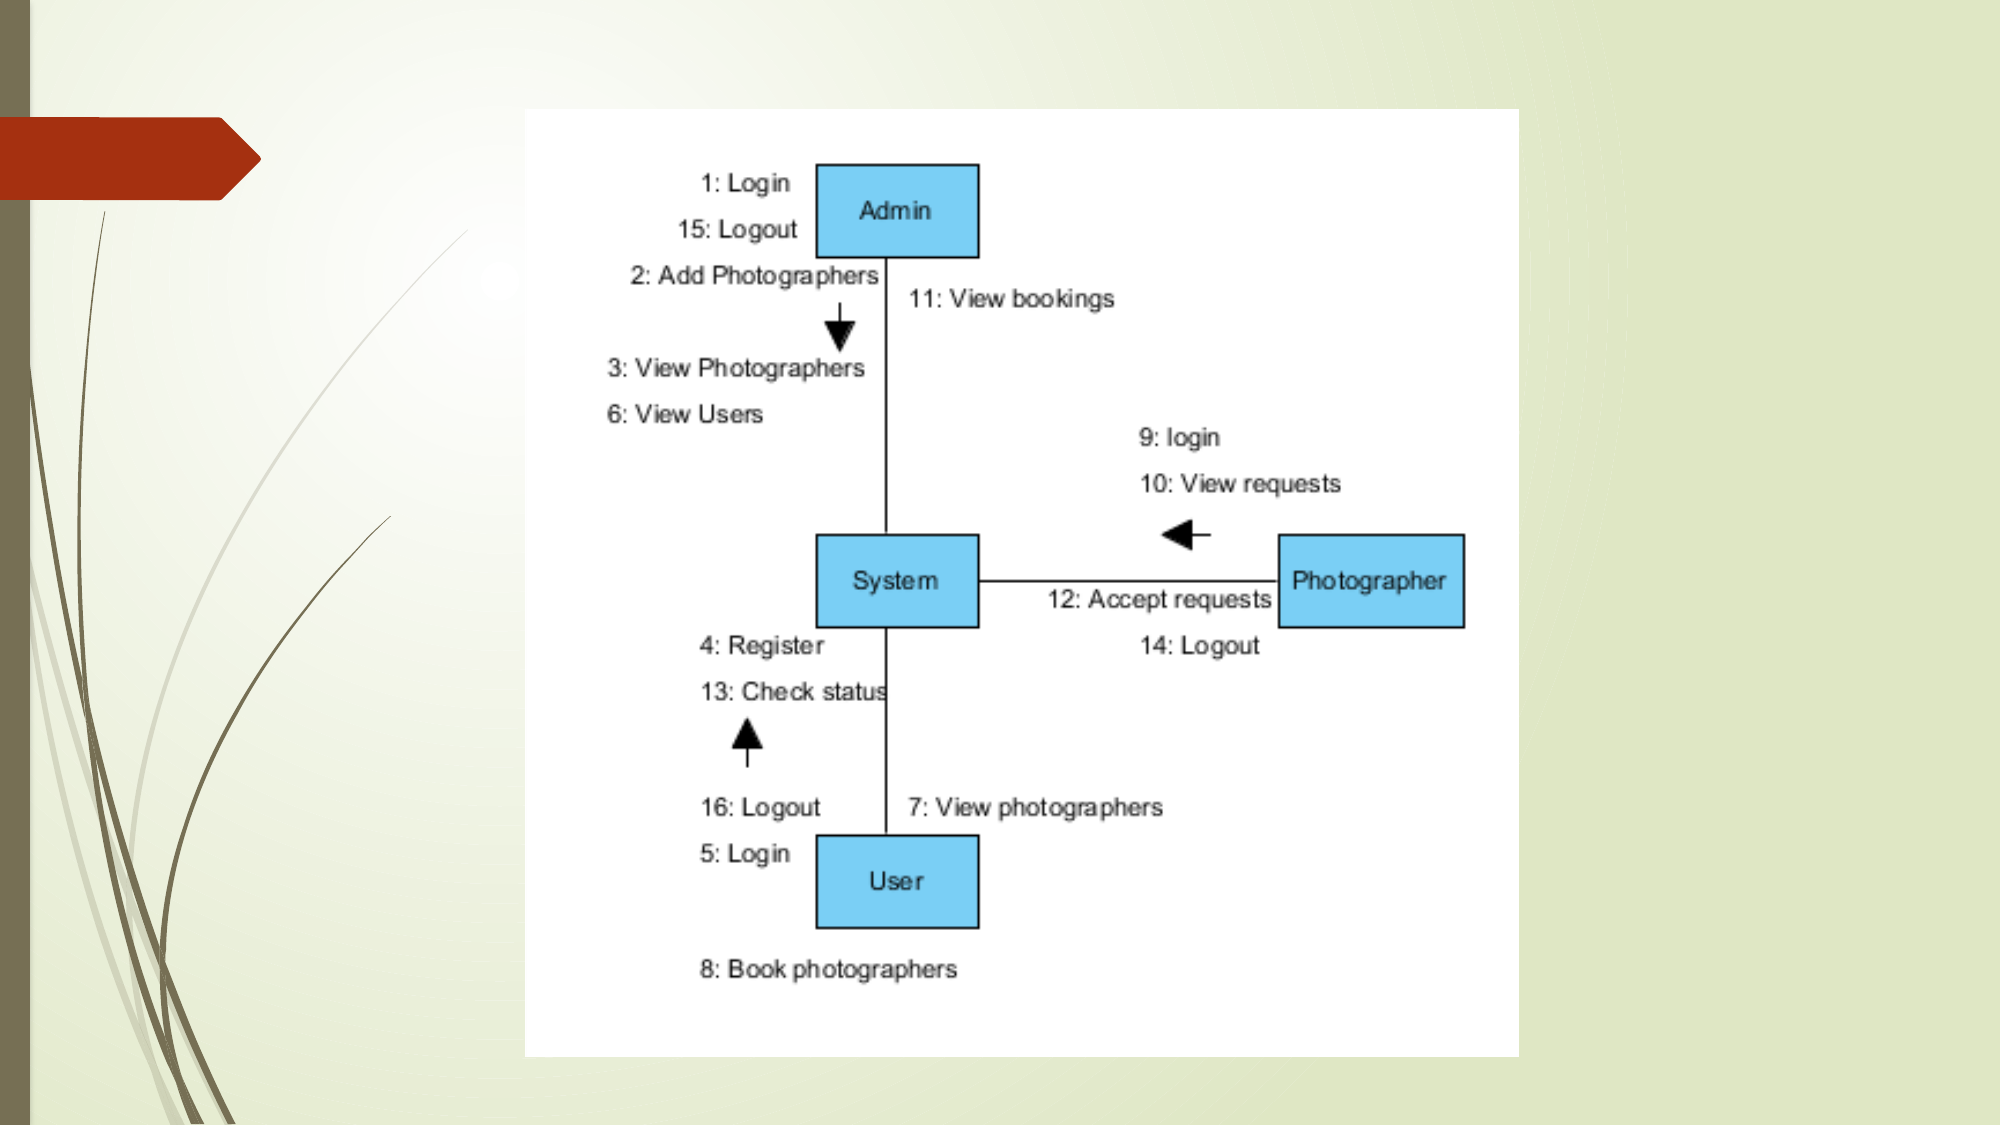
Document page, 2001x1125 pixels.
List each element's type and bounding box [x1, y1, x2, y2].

picture [524, 109, 1519, 1057]
